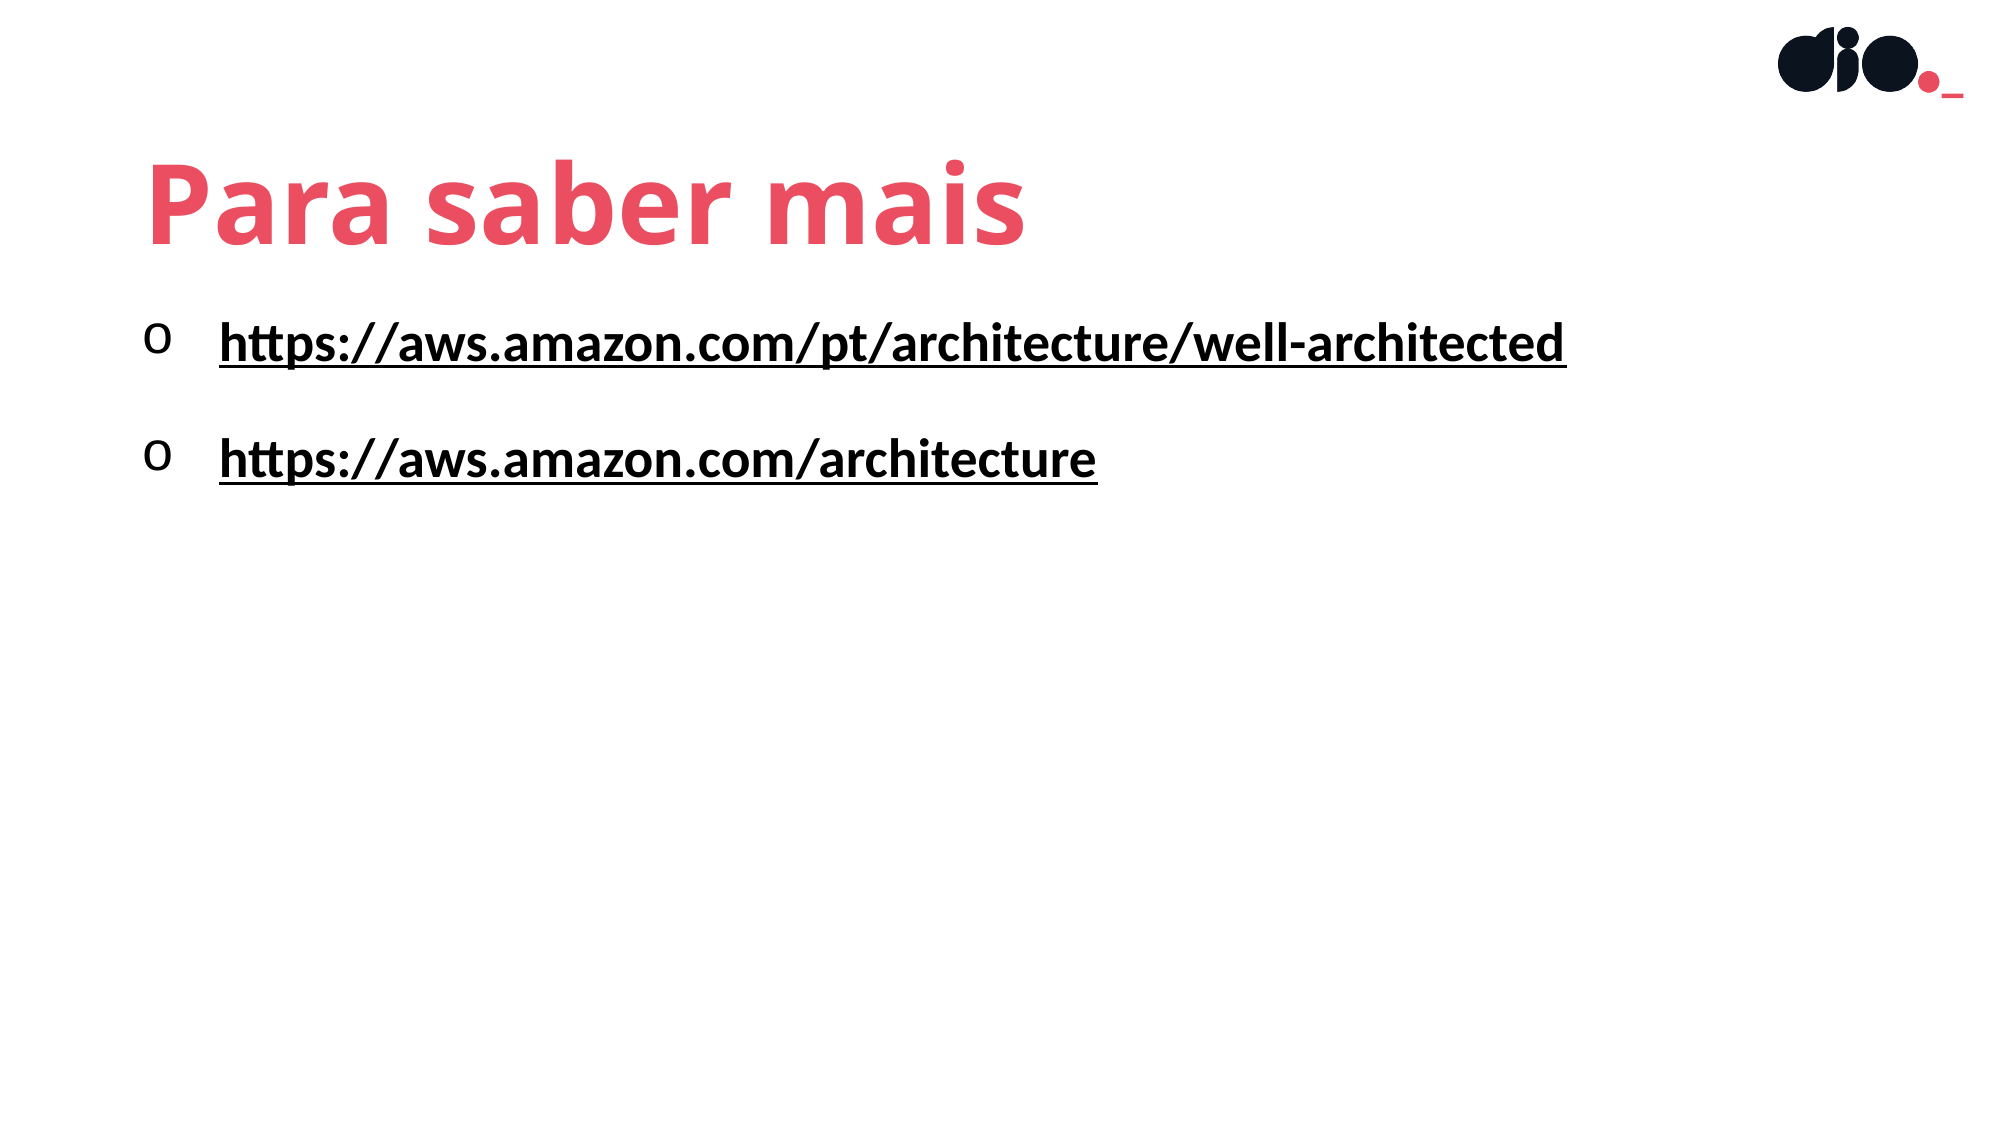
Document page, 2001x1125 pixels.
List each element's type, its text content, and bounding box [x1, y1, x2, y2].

text_box Para saber mais [123, 98, 1878, 283]
picture [1777, 26, 1964, 99]
text_box https://aws.amazon.com/pt/architecture/well-architected https://aws.amazon.com/architecture [0, 285, 1940, 1045]
